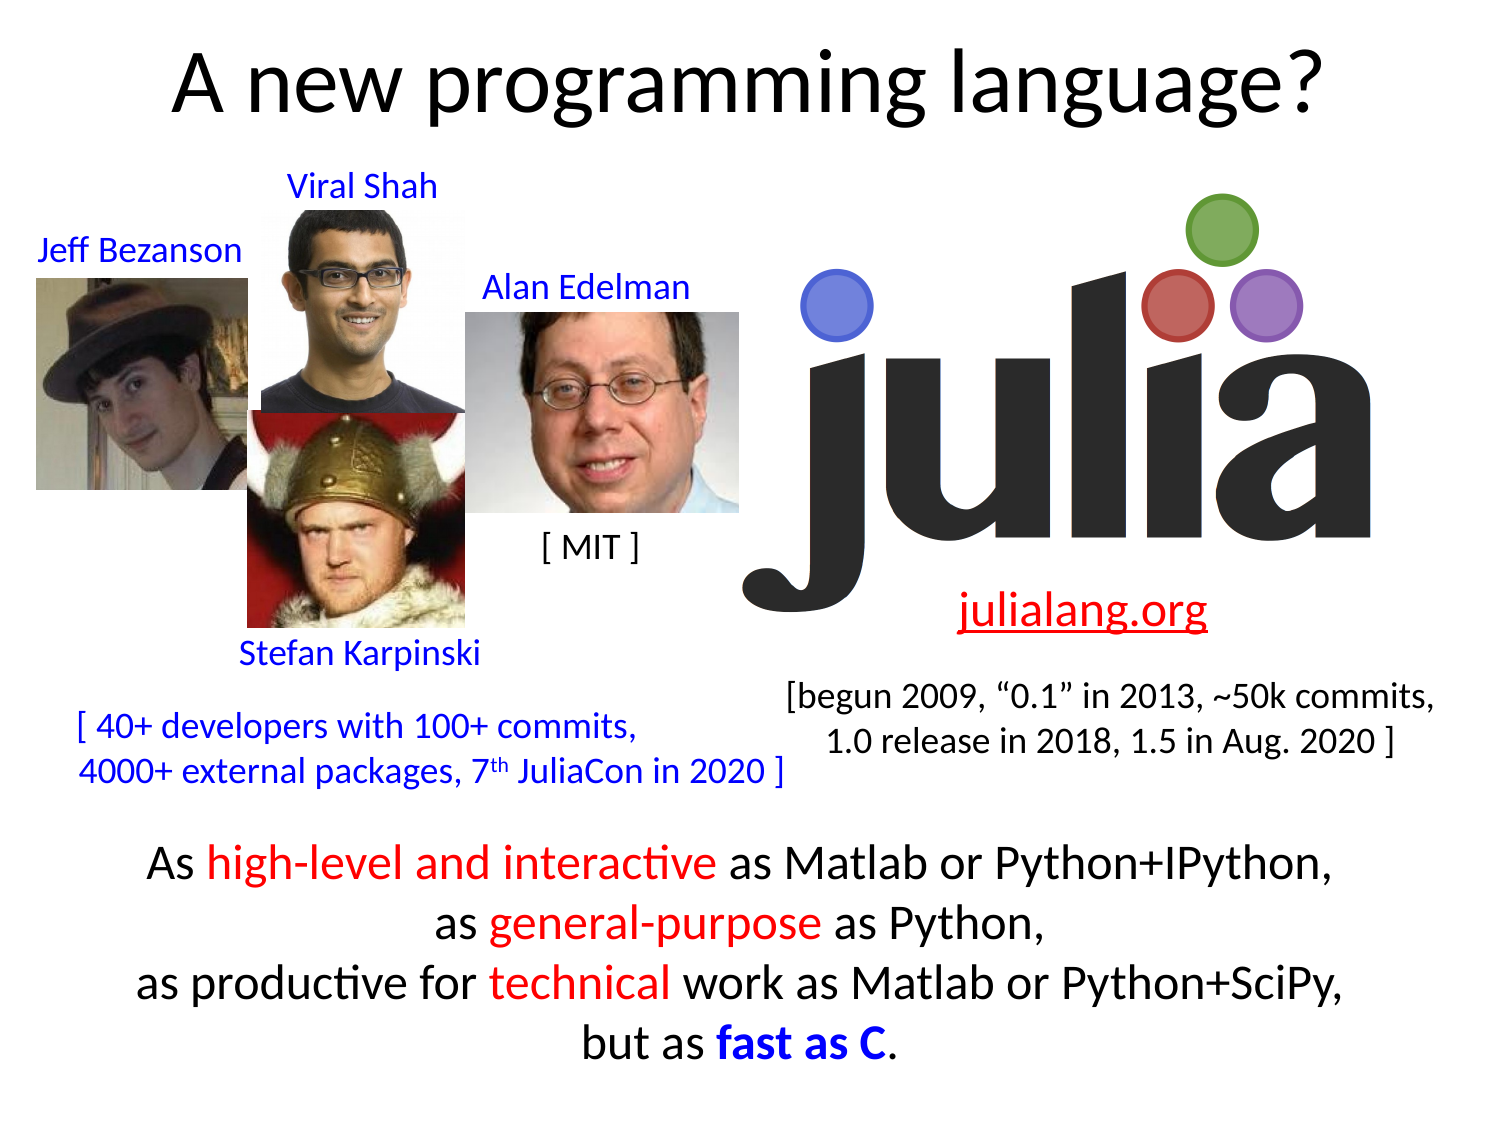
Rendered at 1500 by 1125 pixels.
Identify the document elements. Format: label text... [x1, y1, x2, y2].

text_box Stefan Karpinski [223, 620, 497, 681]
text_box Jeff Bezanson [22, 217, 256, 278]
text_box julialang.org [943, 626, 1223, 644]
text_box As high-level and interactive as Matlab or Python+IPython, as general-purpose as Python, as productive for technical work as Matlab or Python+SciPy, but as fast as C. [64, 822, 1415, 1078]
text_box Viral Shah [272, 153, 454, 208]
text_box [ 40+ developers with 100+ commits, 4000+ external packages, 7th JuliaCon in 2020 ] [0, 693, 800, 799]
picture [36, 188, 1375, 628]
text_box [ MIT ] [526, 523, 656, 575]
text_box [begun 2009, “0.1” in 2013, ~50k commits, 1.0 release in 2018, 1.5 in Aug. 2020 ] [770, 663, 1451, 769]
text_box Alan Edelman [469, 254, 707, 311]
title A new programming language? [75, 10, 1425, 142]
